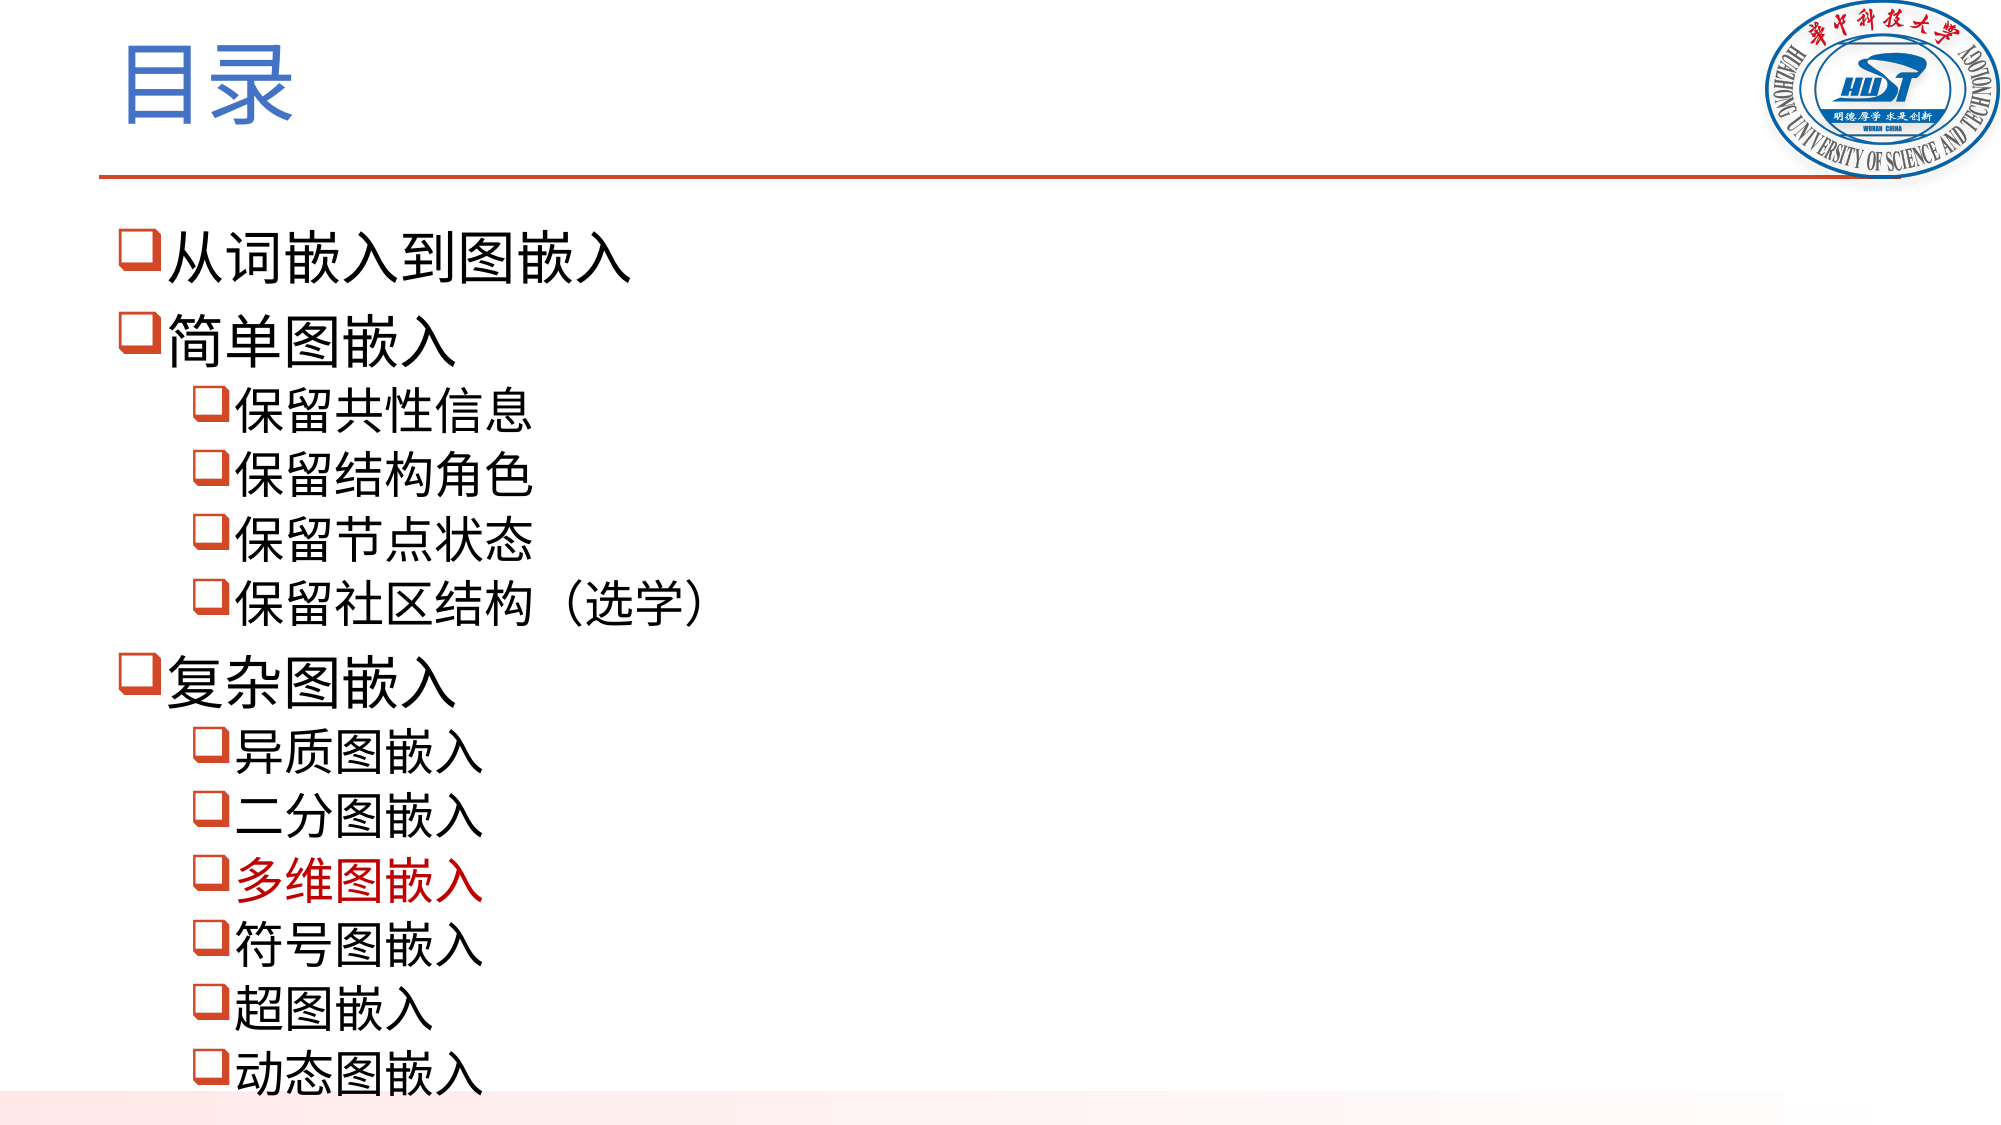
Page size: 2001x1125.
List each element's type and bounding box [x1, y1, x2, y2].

list [99, 221, 1901, 1125]
title [99, 0, 1825, 177]
picture [1765, 0, 2000, 179]
